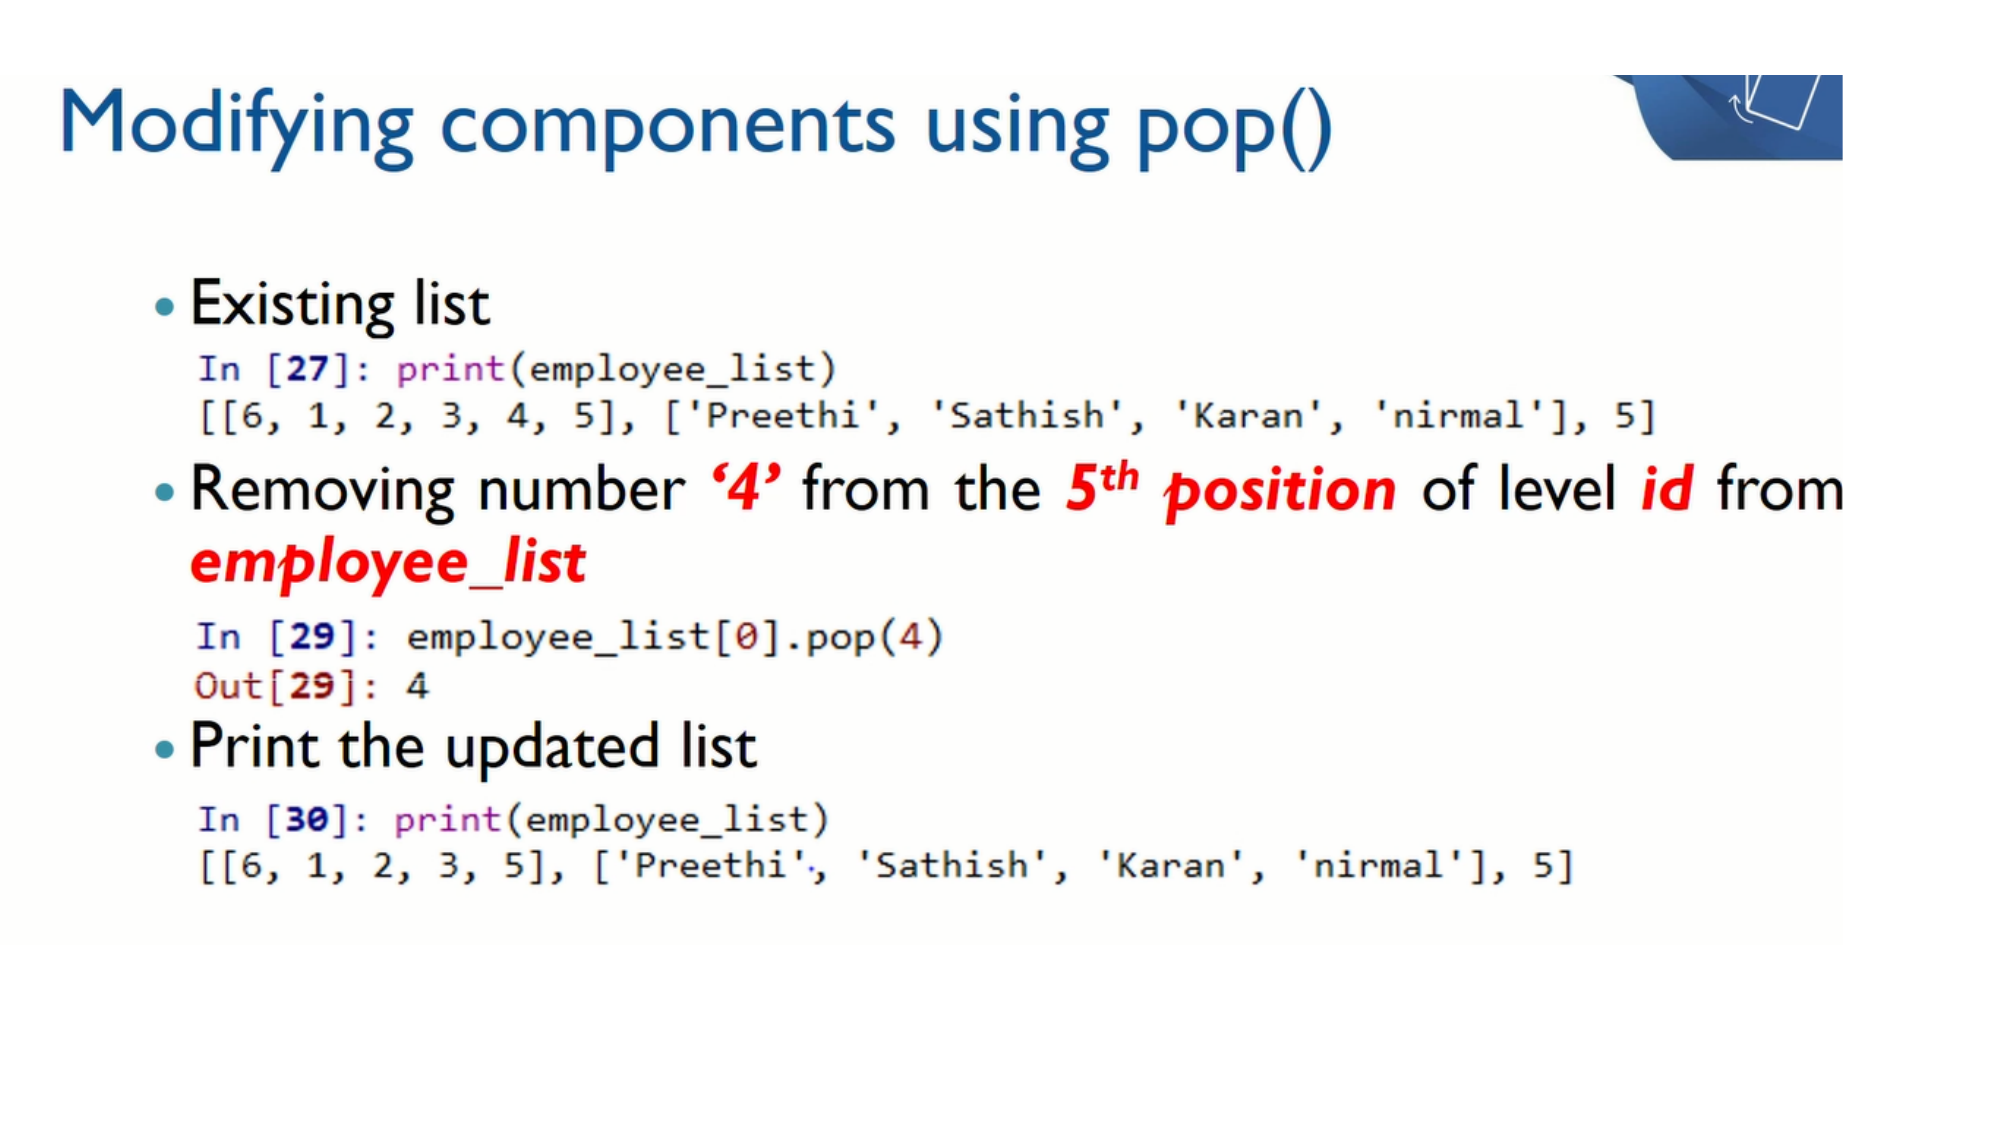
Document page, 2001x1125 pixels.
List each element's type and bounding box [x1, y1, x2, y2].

picture [0, 74, 1843, 945]
